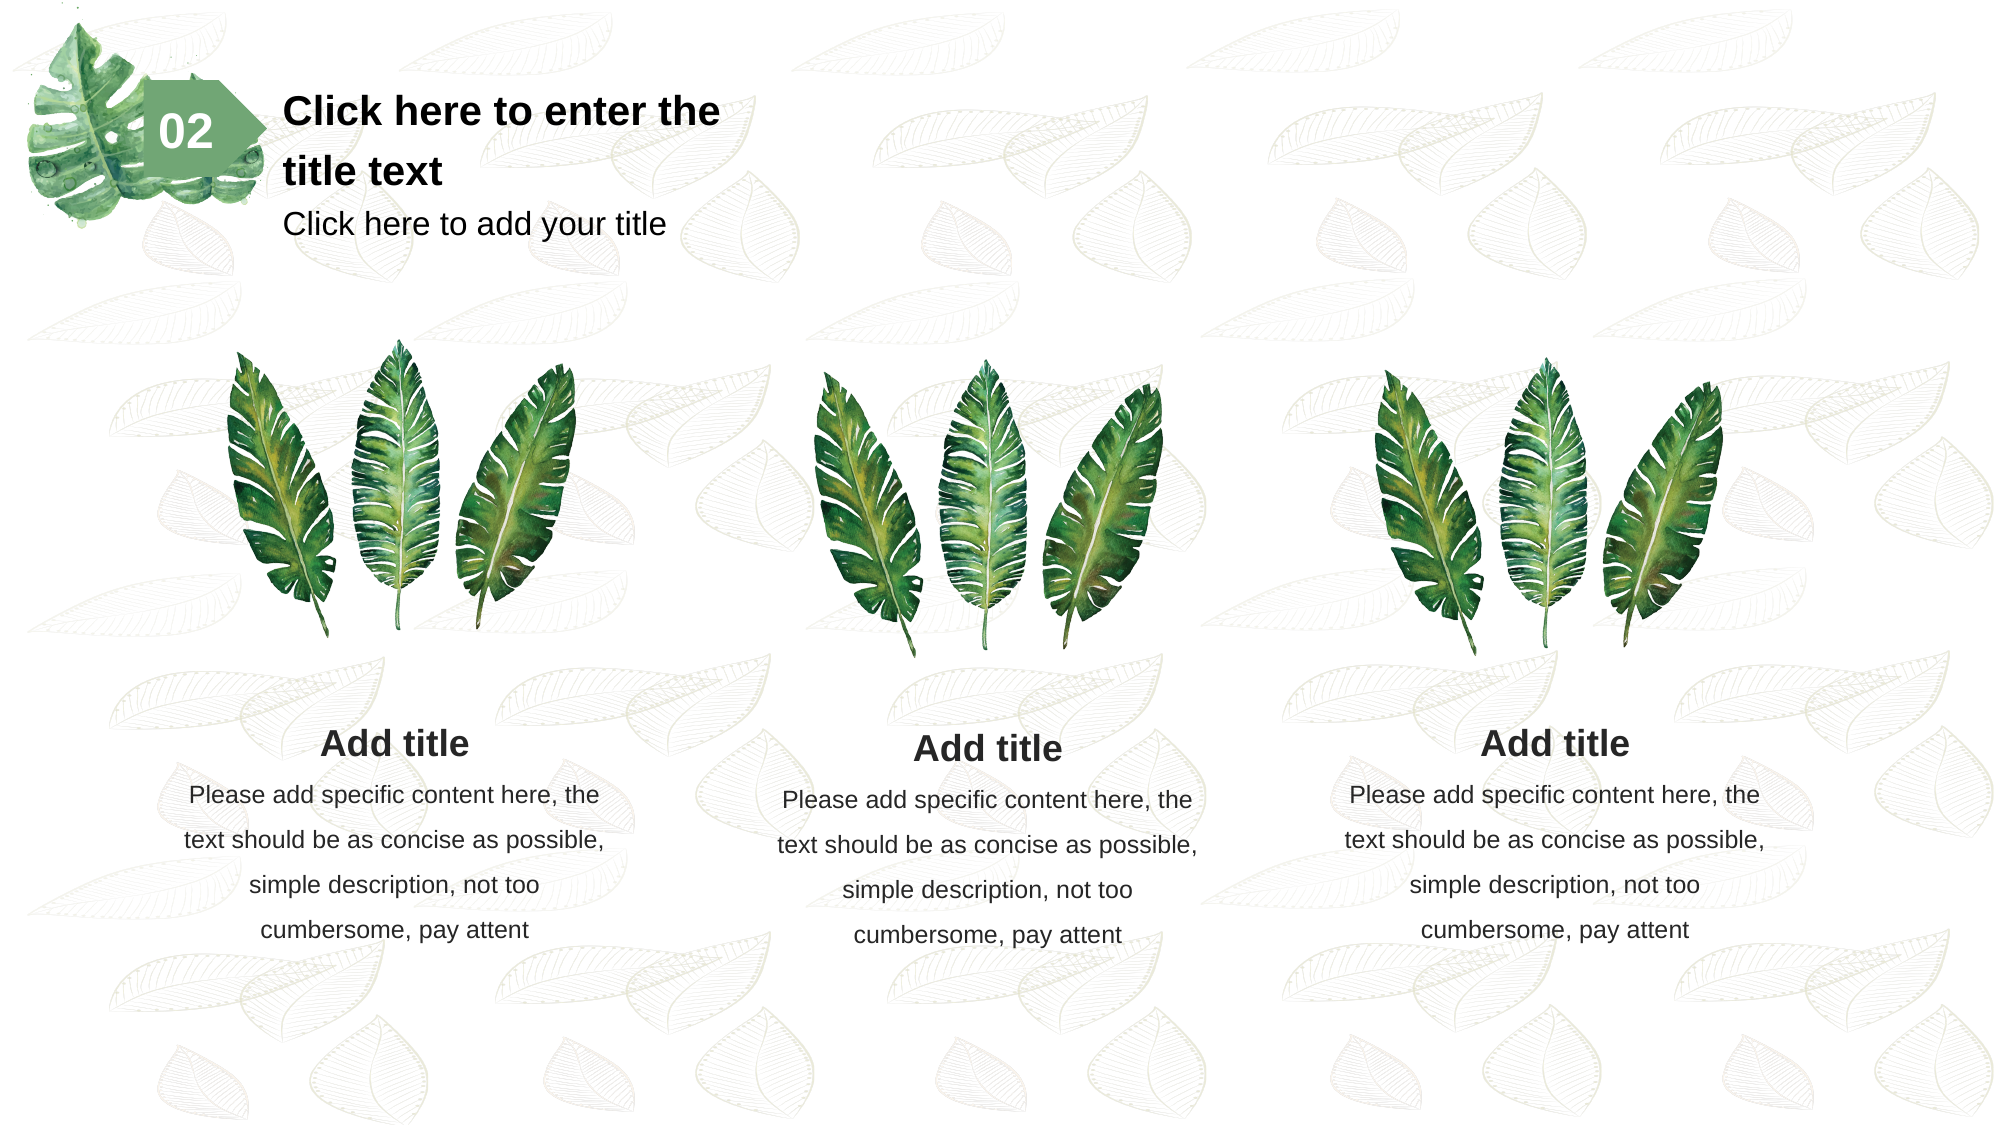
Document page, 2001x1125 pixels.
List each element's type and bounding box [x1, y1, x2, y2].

picture [1336, 315, 1749, 727]
picture [26, 0, 268, 229]
text_box [12, 9, 1994, 1125]
picture [189, 297, 601, 710]
picture [776, 317, 1188, 730]
